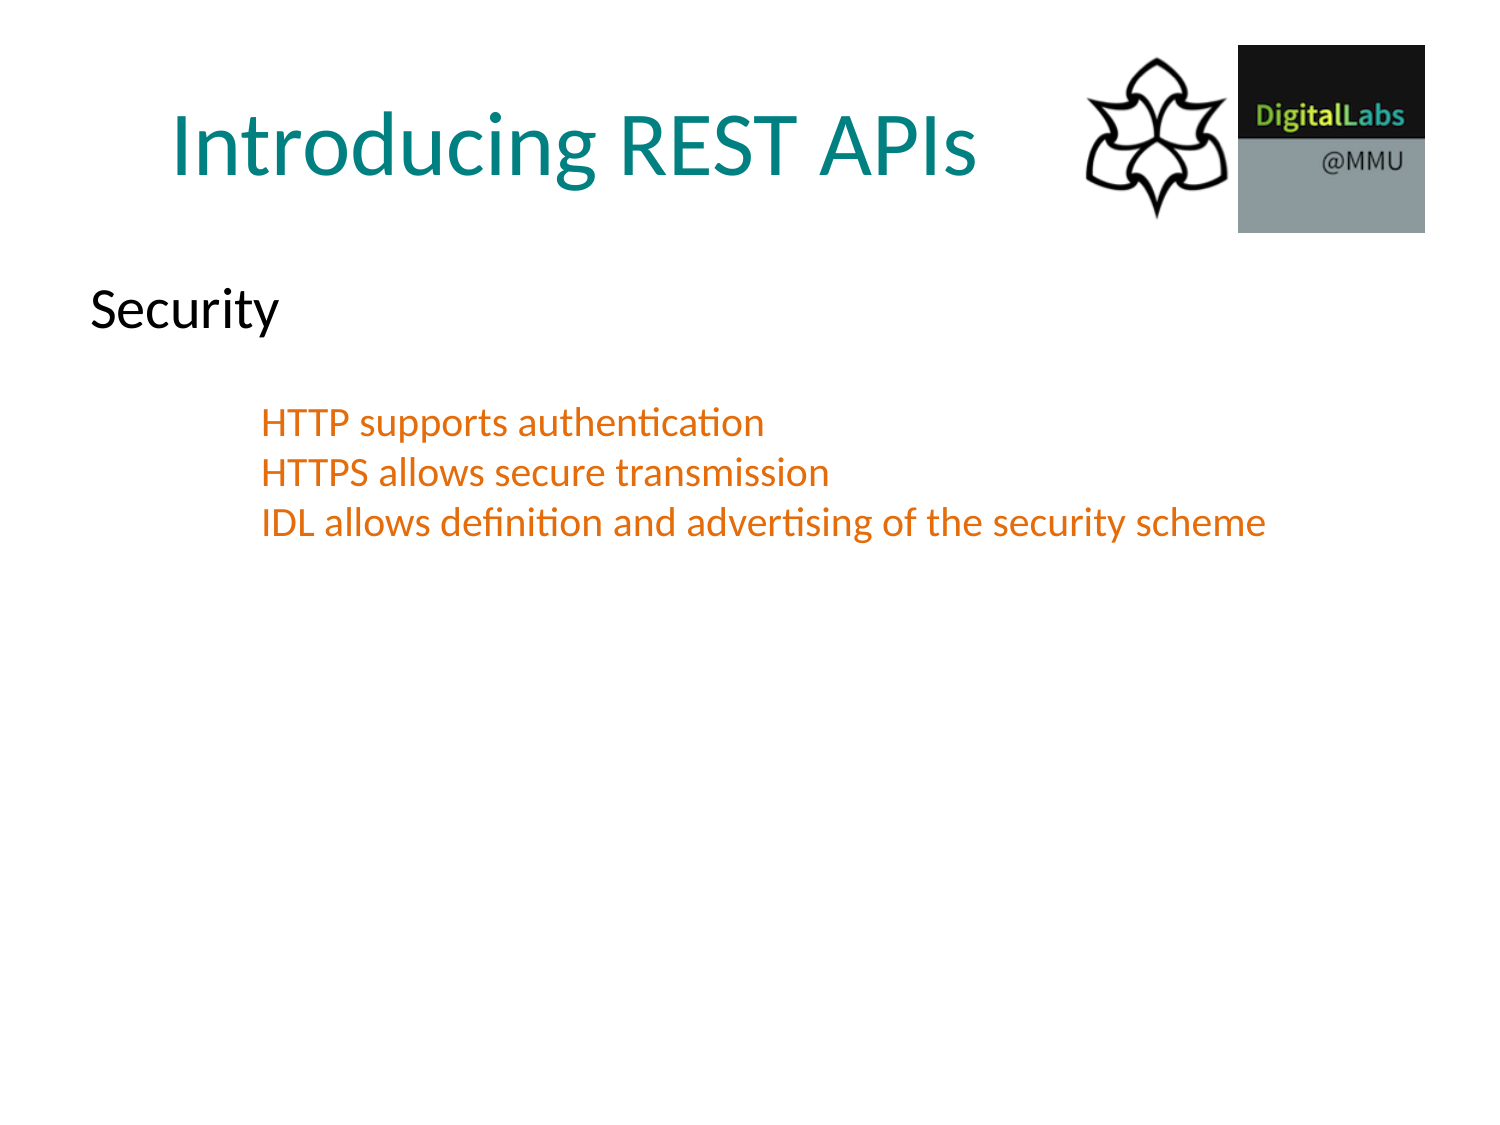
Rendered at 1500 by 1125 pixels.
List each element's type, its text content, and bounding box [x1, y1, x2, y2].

text_box HTTP supports authentication HTTPS allows secure transmission IDL allows definition and advertising of the security scheme [246, 387, 1282, 553]
title Introducing REST APIs [75, 45, 1075, 233]
picture [1075, 45, 1425, 233]
text_box Security [74, 262, 1425, 384]
